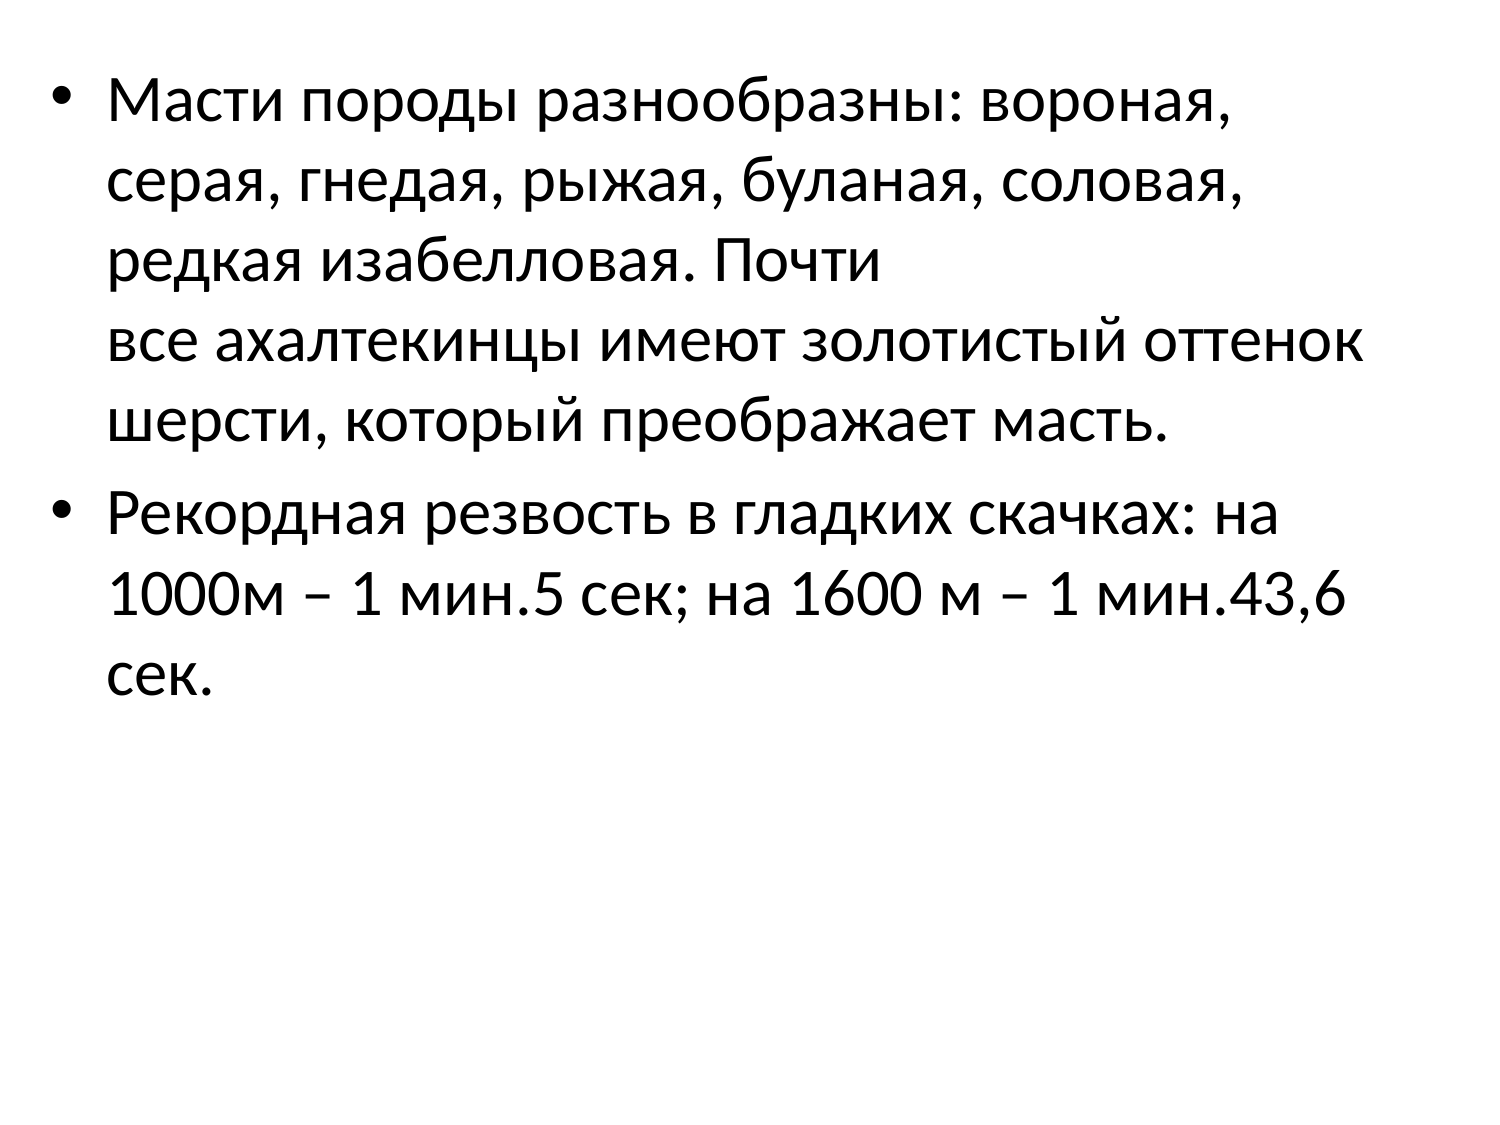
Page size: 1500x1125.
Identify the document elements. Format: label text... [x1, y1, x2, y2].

list Масти породы разнообразны: вороная, серая, гнедая, рыжая, буланая, соловая, редкая изабелловая. Почти все ахалтекинцы имеют золотистый оттенок шерсти, который преображает масть. Рекордная резвость в гладких скачках: на 1000м – 1 мин.5 сек; на 1600 м – 1 мин.43,6 сек. [35, 46, 1425, 1005]
